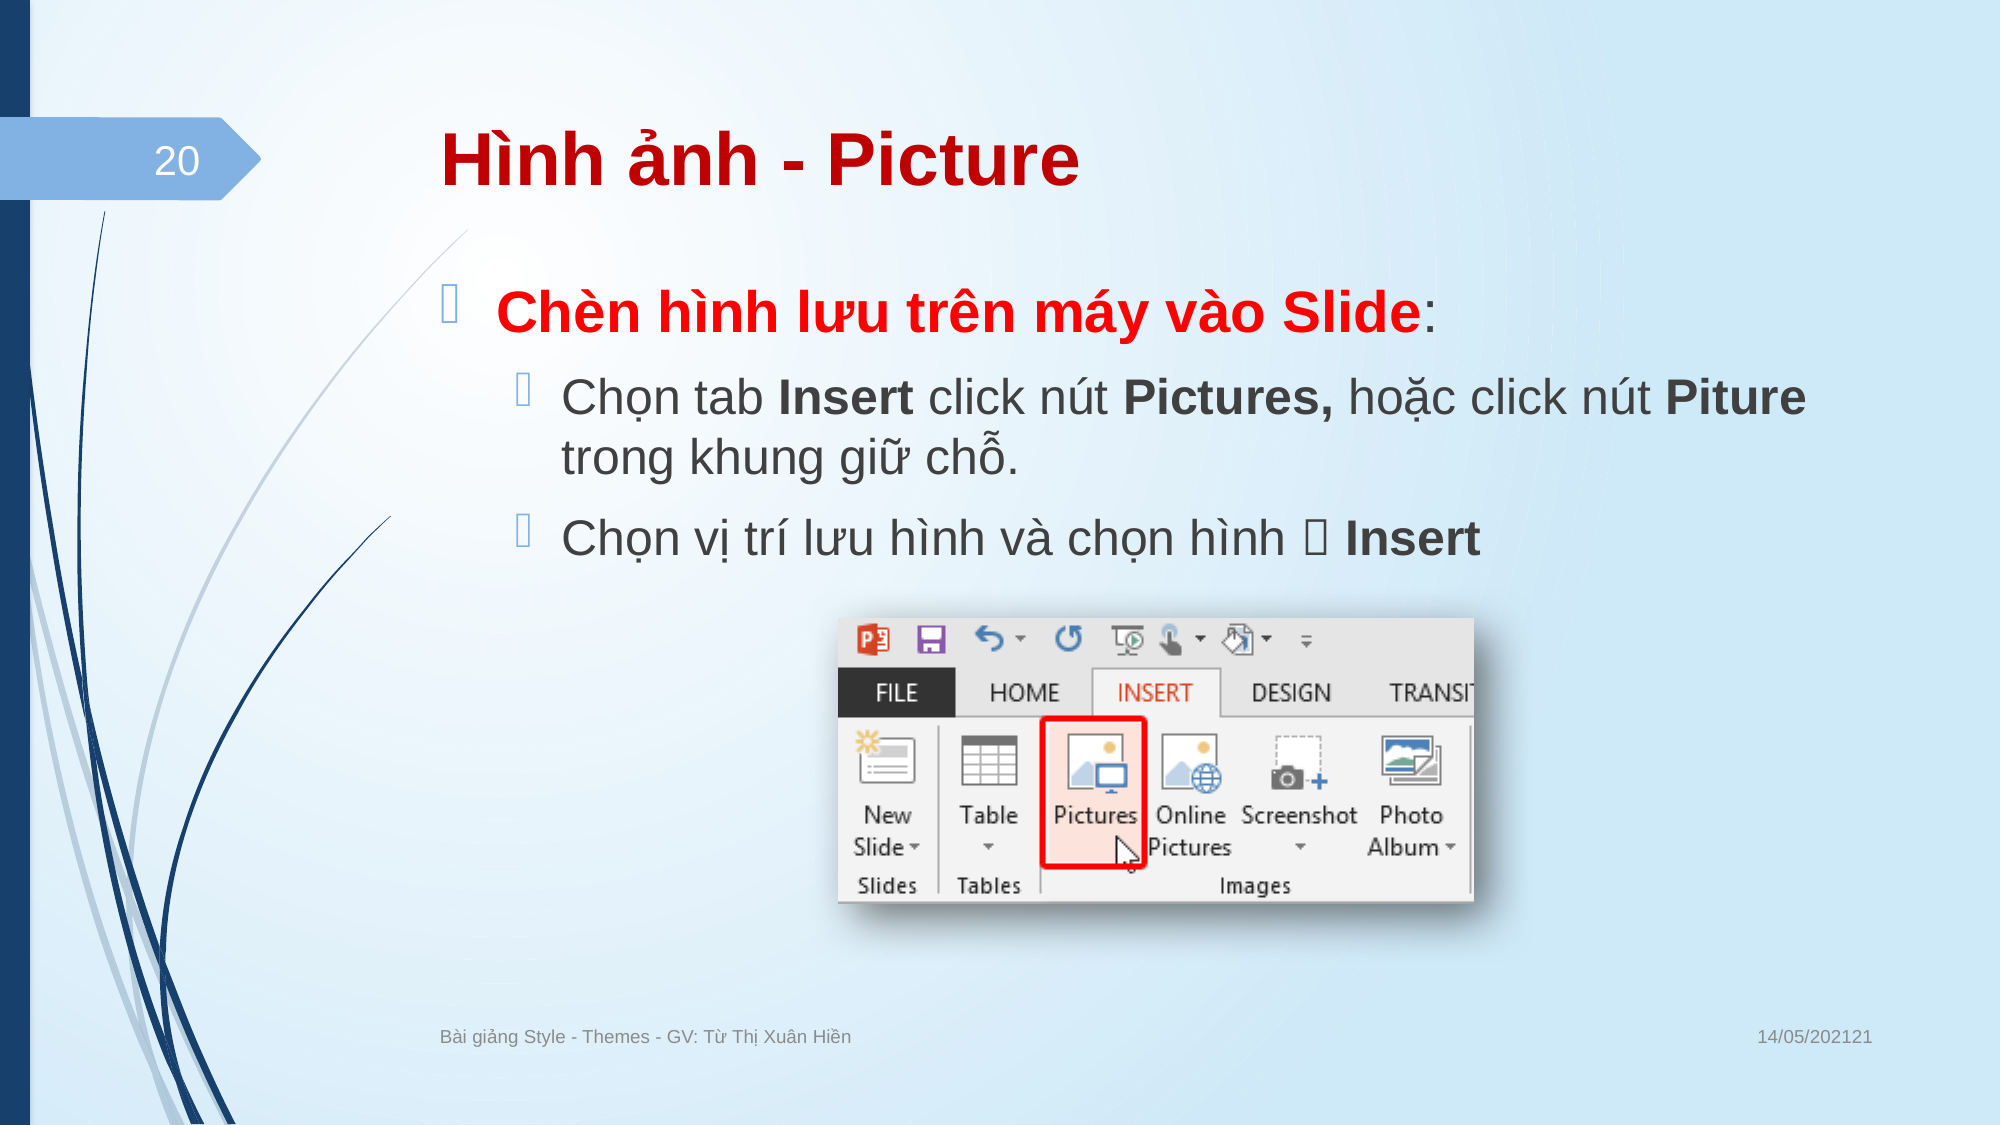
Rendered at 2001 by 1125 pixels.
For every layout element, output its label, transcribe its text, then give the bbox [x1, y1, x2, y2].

slide_number 20 [87, 129, 216, 190]
list Chèn hình lưu trên máy vào Slide: Chọn tab Insert click nút Pictures, hoặc click nút Piture trong khung giữ chỗ. Chọn vị trí lưu hình và chọn hình  Insert [424, 266, 1888, 970]
title Hình ảnh - Picture [425, 102, 1888, 238]
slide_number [1699, 1005, 1888, 1067]
picture [838, 617, 1474, 904]
footer Bài giảng Style - Themes - GV: Từ Thị Xuân Hiền [424, 1006, 1675, 1067]
